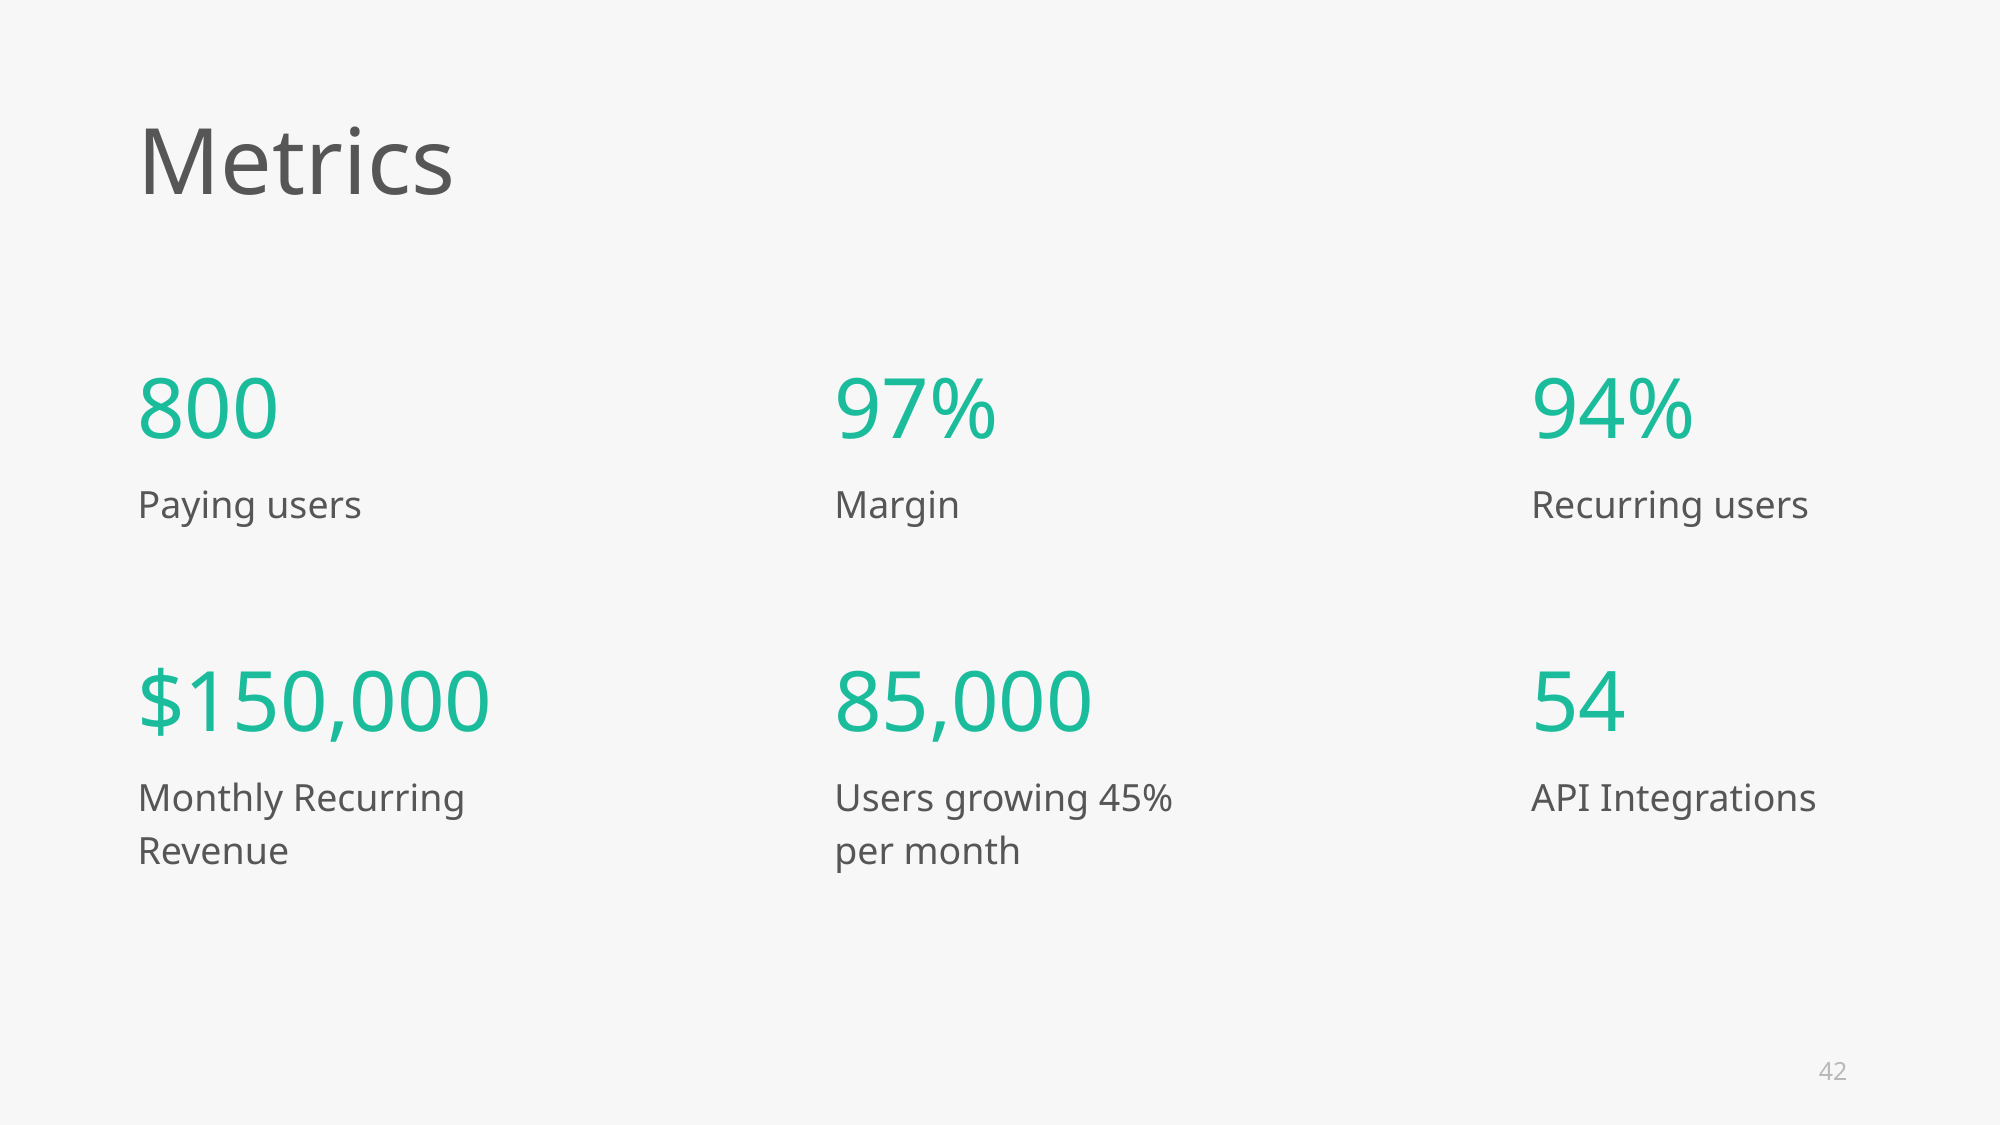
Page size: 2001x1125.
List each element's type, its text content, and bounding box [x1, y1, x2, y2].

text_box 54 [1530, 641, 1915, 756]
text_box 800 [137, 348, 522, 463]
slide_number 42 [1412, 1042, 1863, 1103]
text_box 94% [1530, 348, 1915, 463]
text_box Recurring users [1530, 464, 1915, 533]
text_box Paying users [137, 464, 522, 533]
text_box 97% [834, 348, 1218, 463]
text_box $150,000 [137, 641, 522, 756]
text_box 85,000 [834, 641, 1218, 756]
text_box Margin [834, 464, 1218, 533]
text_box Monthly Recurring Revenue [137, 757, 522, 880]
text_box API Integrations [1530, 757, 1915, 826]
text_box Users growing 45% per month [834, 757, 1218, 880]
list Metrics [137, 108, 873, 224]
